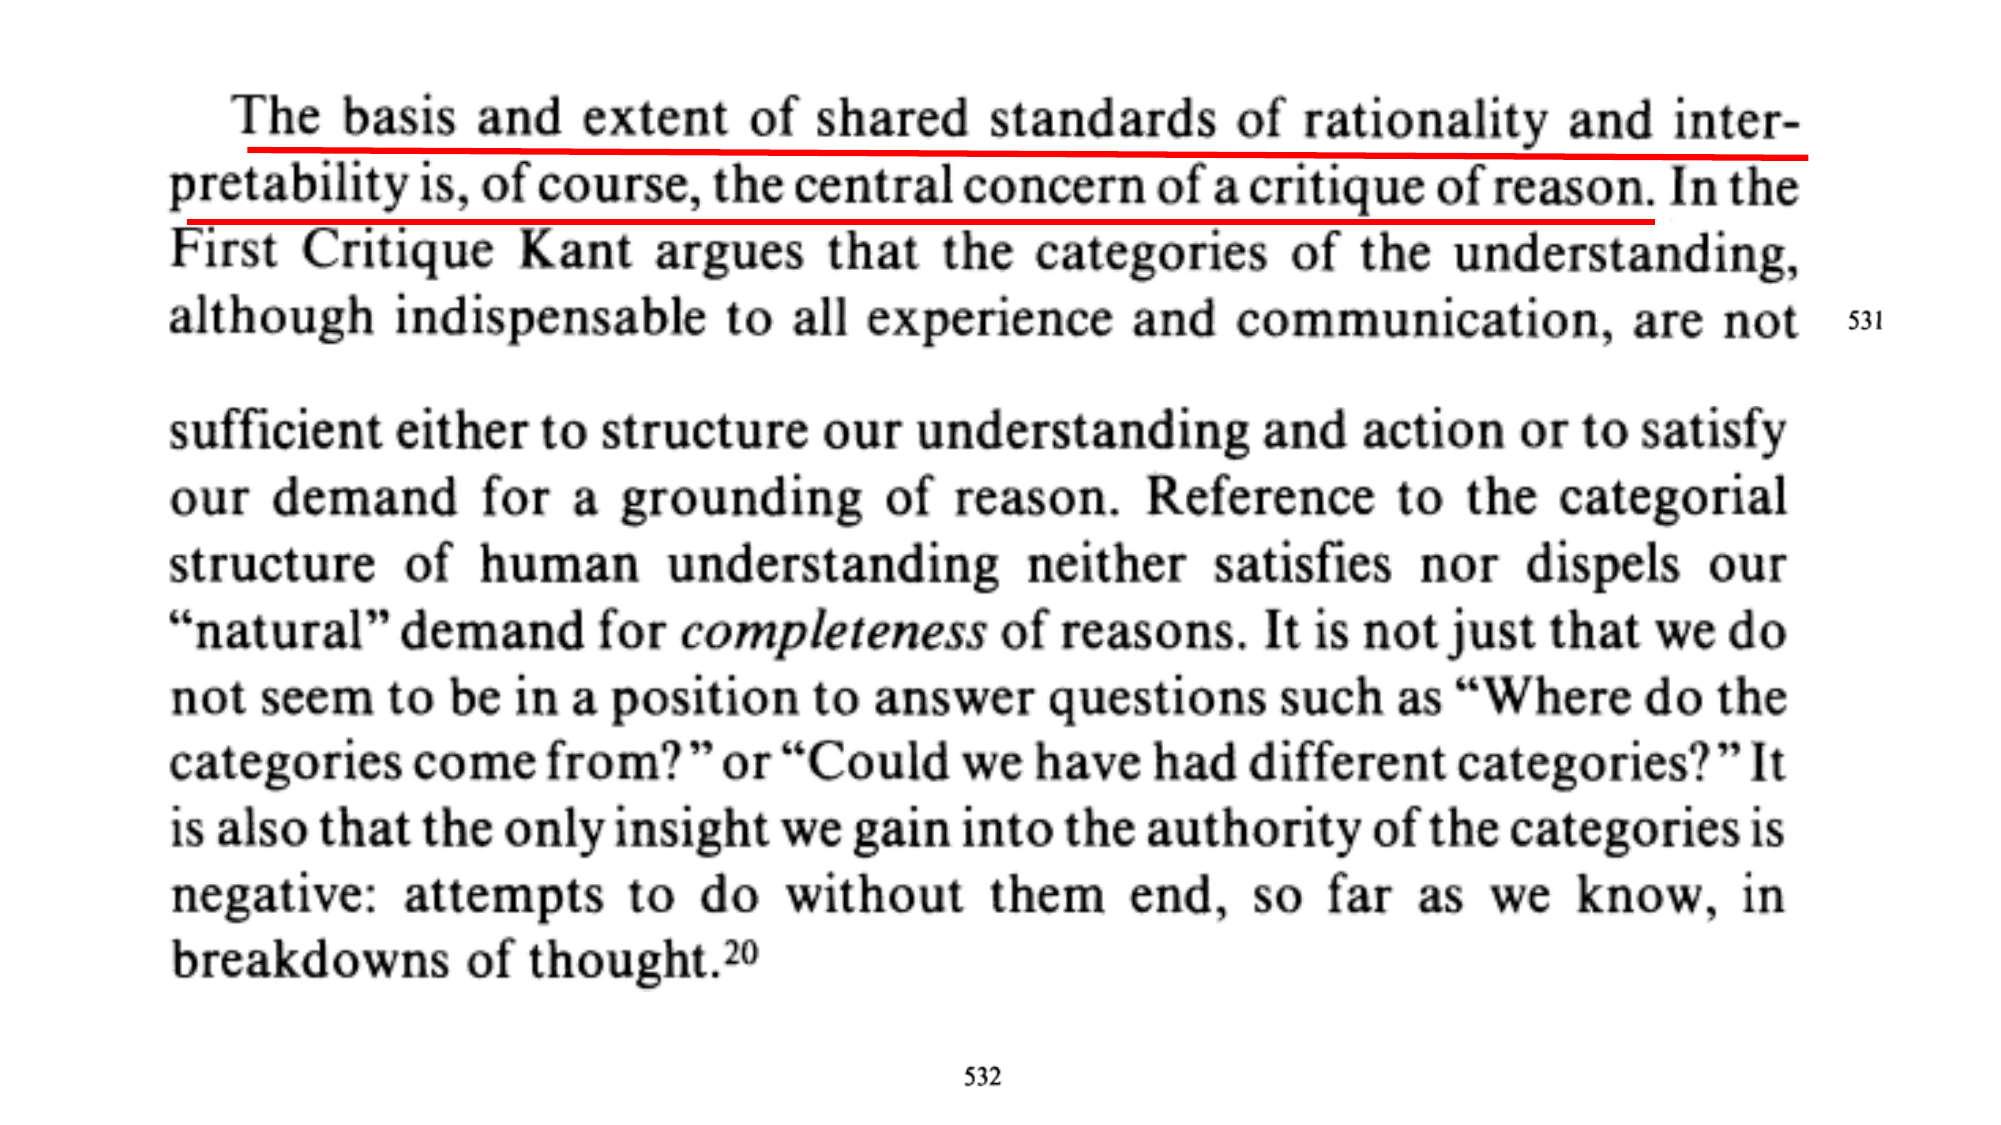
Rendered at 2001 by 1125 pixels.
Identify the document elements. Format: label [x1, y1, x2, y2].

picture [124, 90, 1902, 353]
text_box [247, 149, 1809, 158]
picture [149, 406, 1809, 992]
picture [943, 1045, 1015, 1092]
